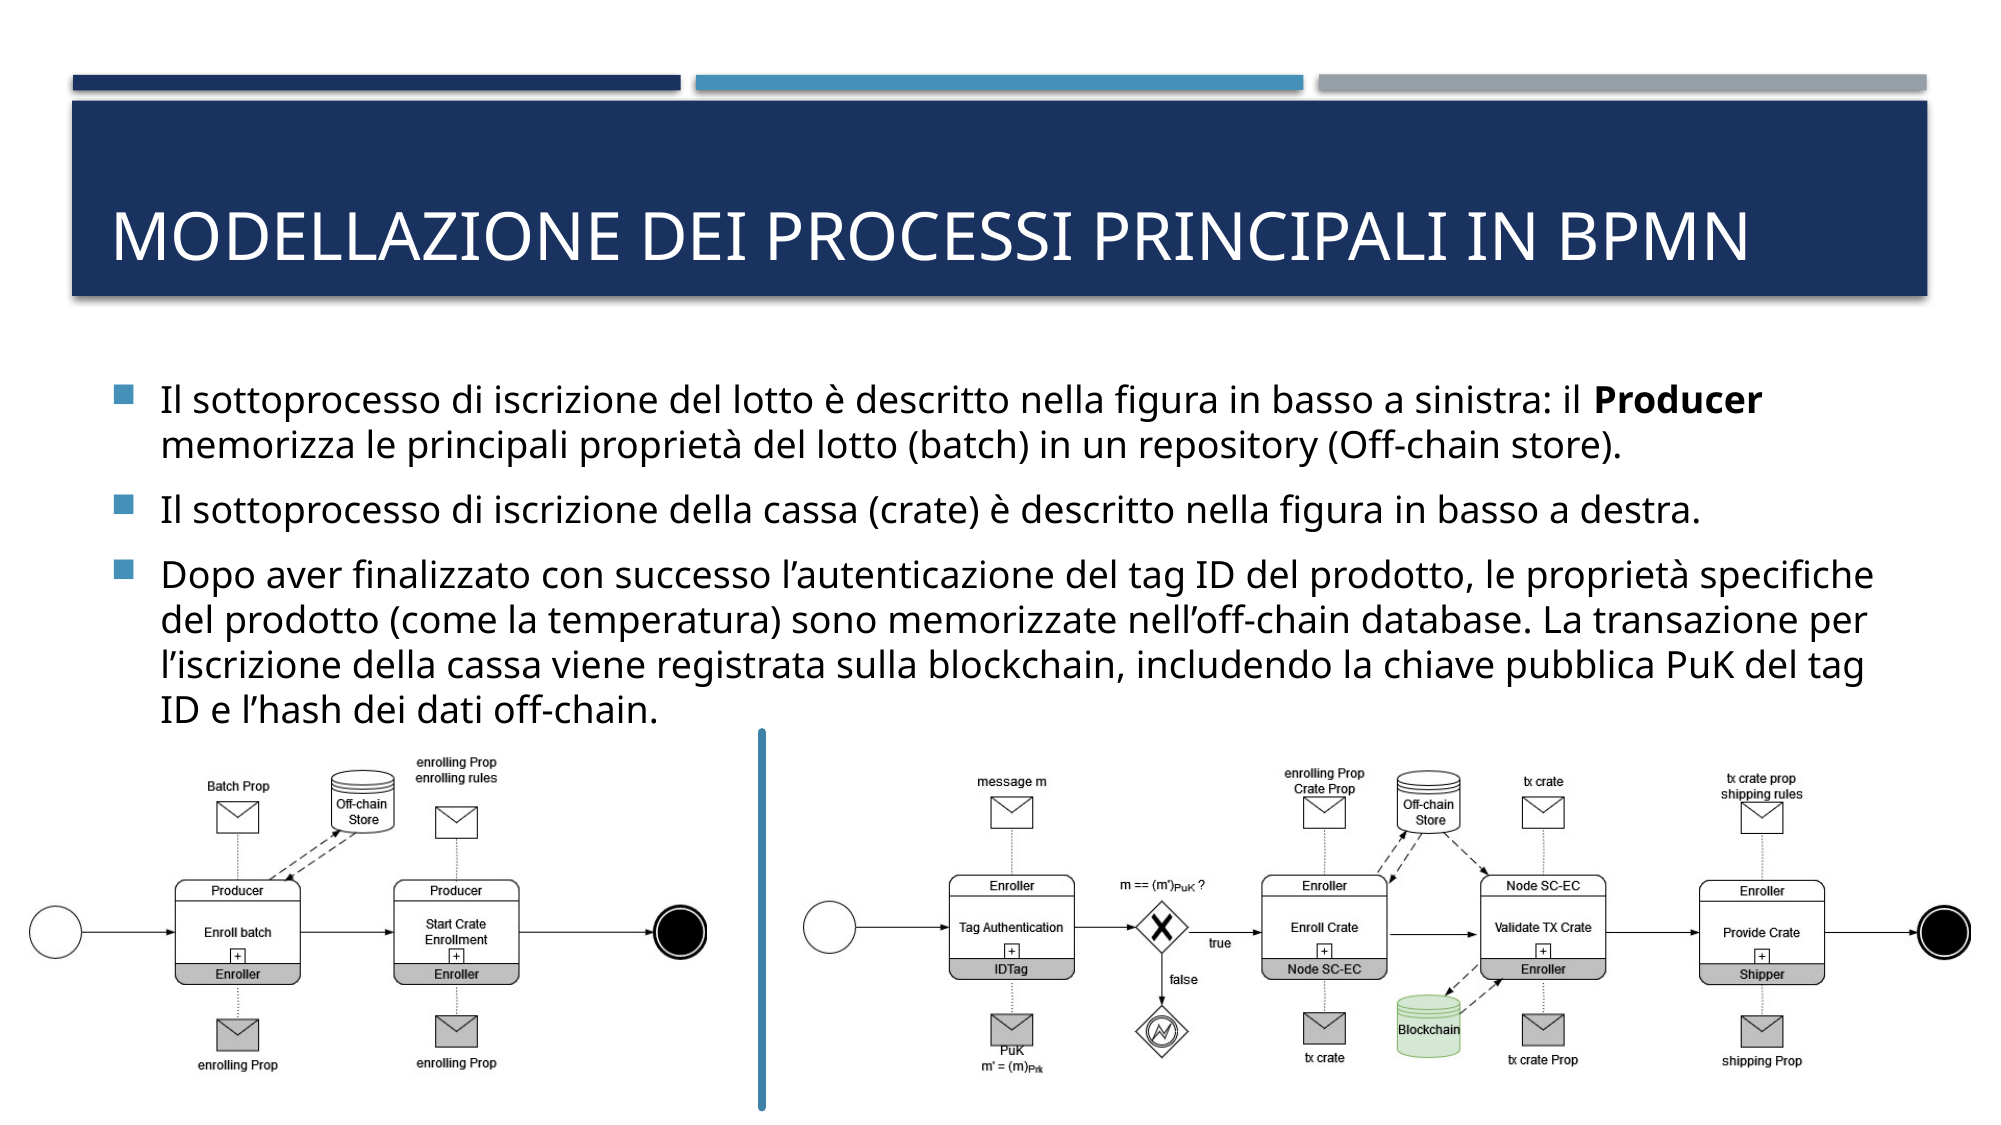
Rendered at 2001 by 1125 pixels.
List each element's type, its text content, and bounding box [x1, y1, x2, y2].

title Modellazione dei processi principali in BPMN [95, 115, 1905, 282]
picture [29, 749, 708, 1080]
list Il sottoprocesso di iscrizione del lotto è descritto nella figura in basso a sinistra: il Producer memorizza le principali proprietà del lotto (batch) in un repository (Off-chain store). Il sottoprocesso di iscrizione della cassa (crate) è descritto nella figura in basso a destra. Dopo aver finalizzato con successo l’autenticazione del tag ID del prodotto, le proprietà specifiche del prodotto (come la temperatura) sono memorizzate nell’off-chain database. La transazione per l’iscrizione della cassa viene registrata sulla blockchain, includendo la chiave pubblica PuK del tag ID e l’hash dei dati off-chain. [95, 357, 1905, 750]
picture [802, 759, 1971, 1080]
